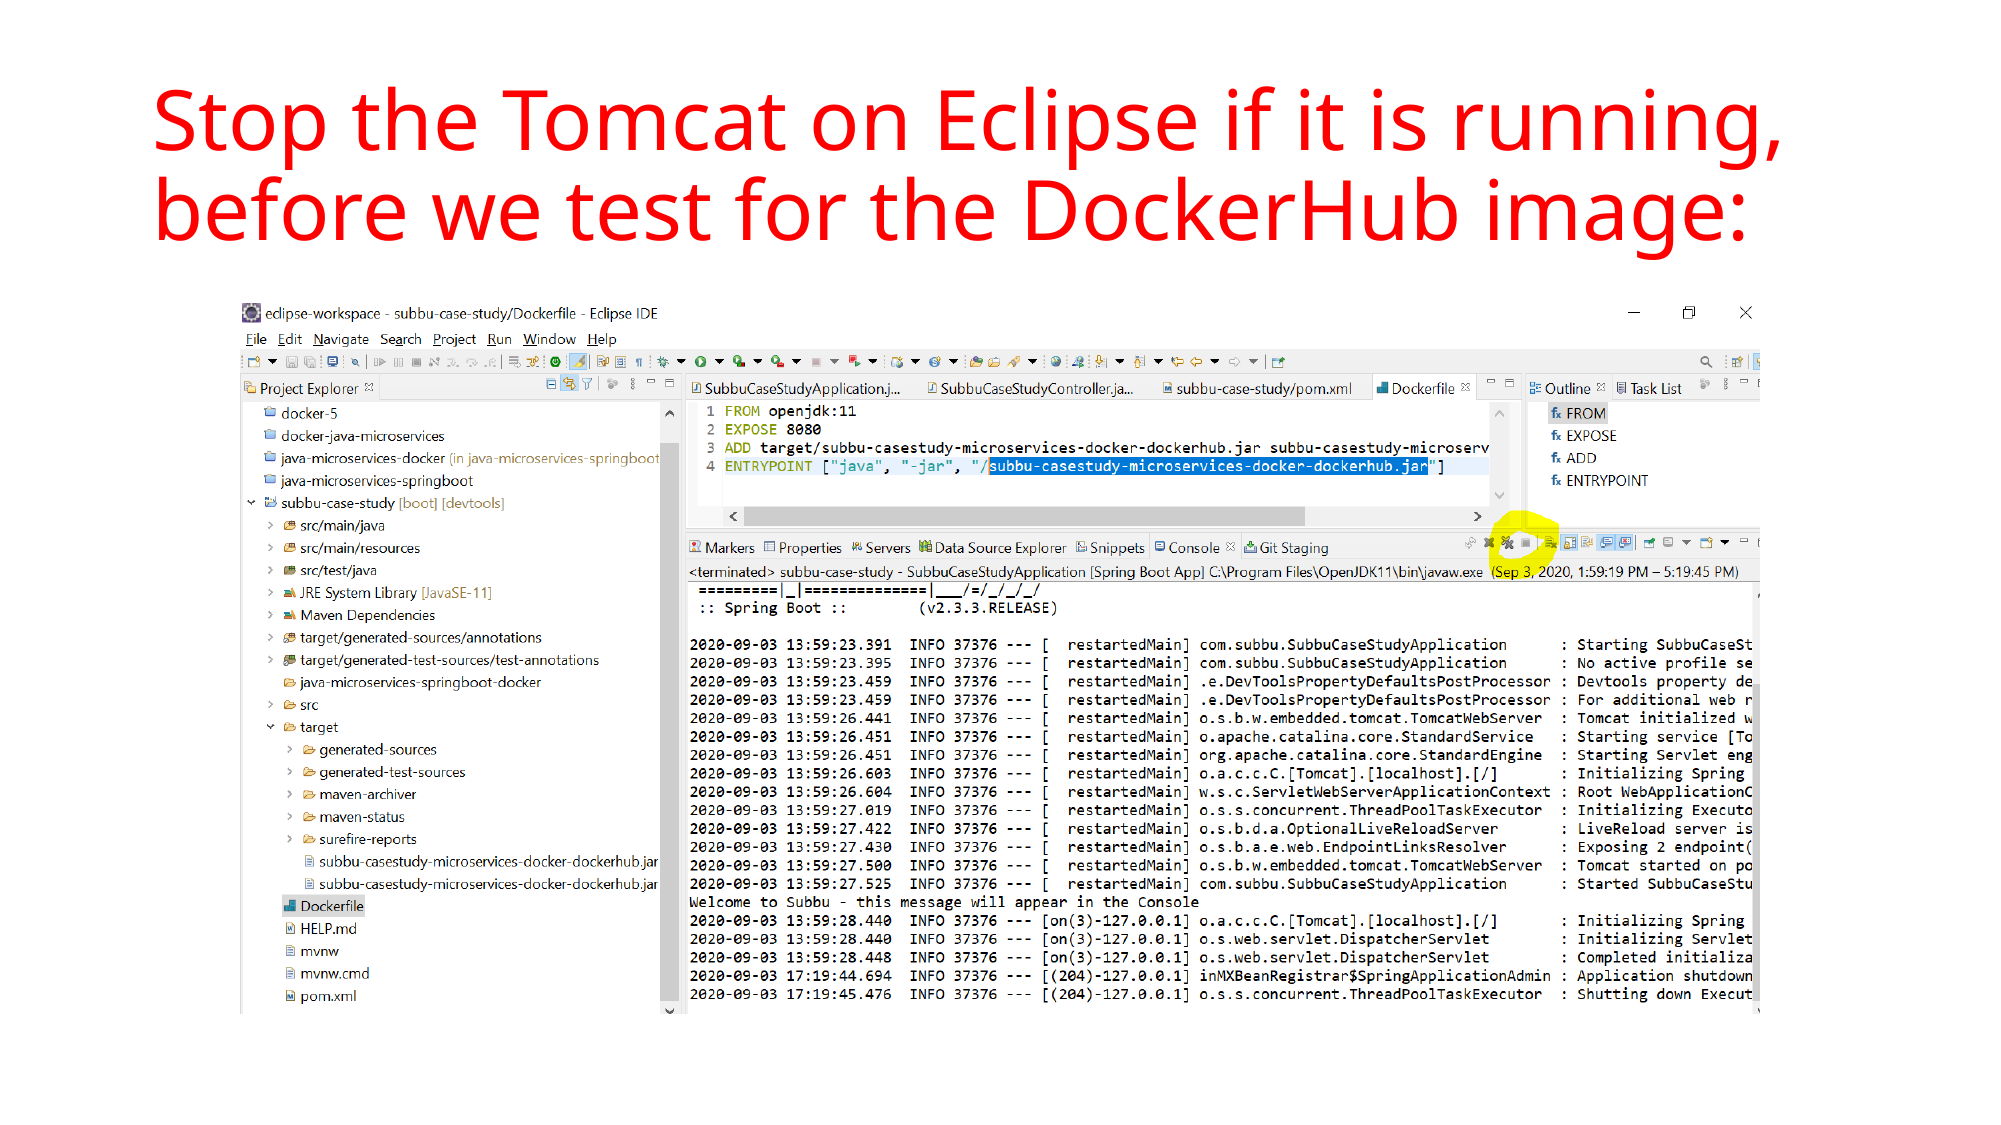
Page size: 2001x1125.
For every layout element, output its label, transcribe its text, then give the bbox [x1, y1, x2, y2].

title Stop the Tomcat on Eclipse if it is running, before we test for the DockerHub image: [137, 59, 1863, 278]
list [240, 299, 1760, 1014]
